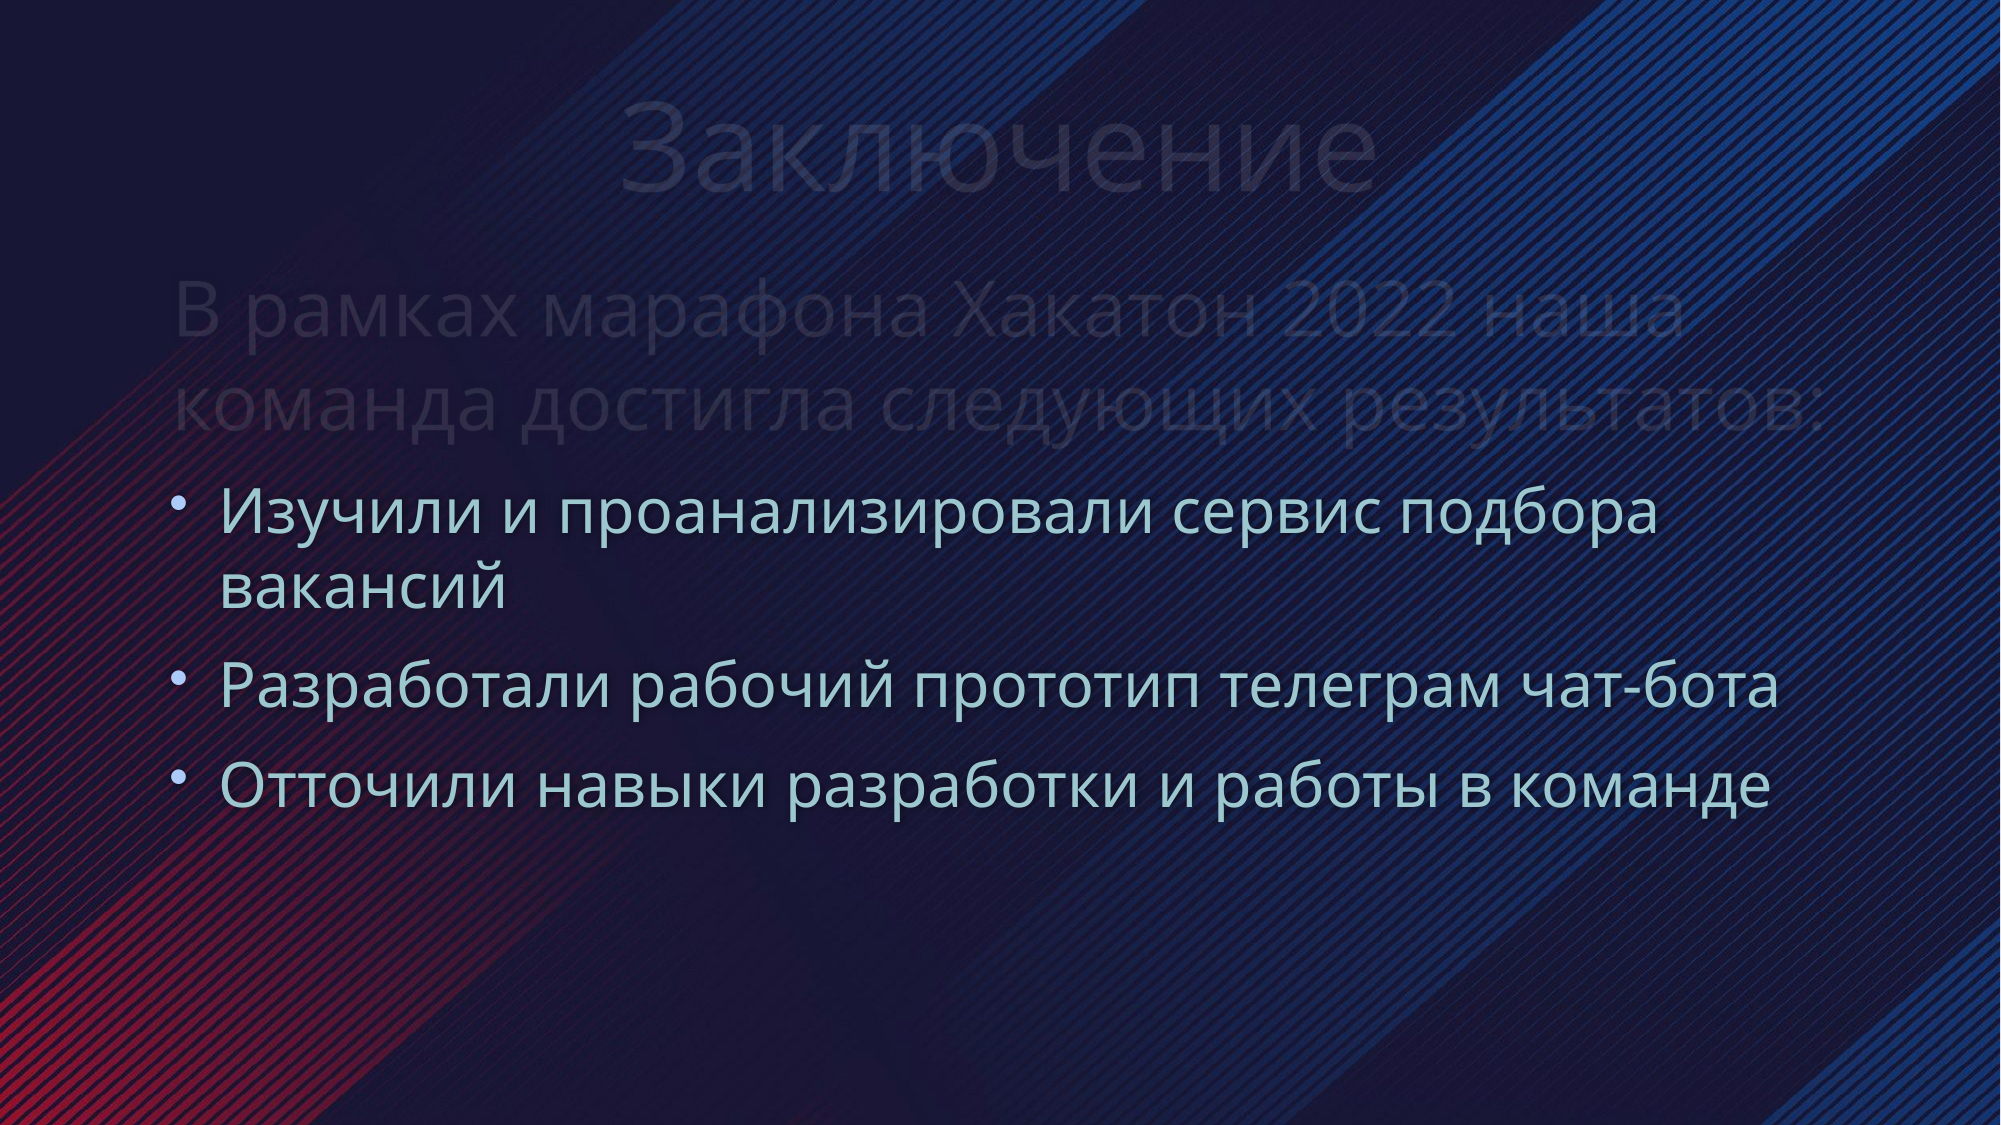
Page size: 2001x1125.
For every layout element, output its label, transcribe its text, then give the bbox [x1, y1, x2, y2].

title Заключение [0, 61, 2000, 222]
picture [0, 0, 2001, 1125]
list В рамках марафона Хакатон 2022 наша команда достигла следующих результатов: Изучили и проанализировали сервис подбора вакансий Разработали рабочий прототип телеграм чат-бота Отточили навыки разработки и работы в команде [150, 250, 1850, 1031]
